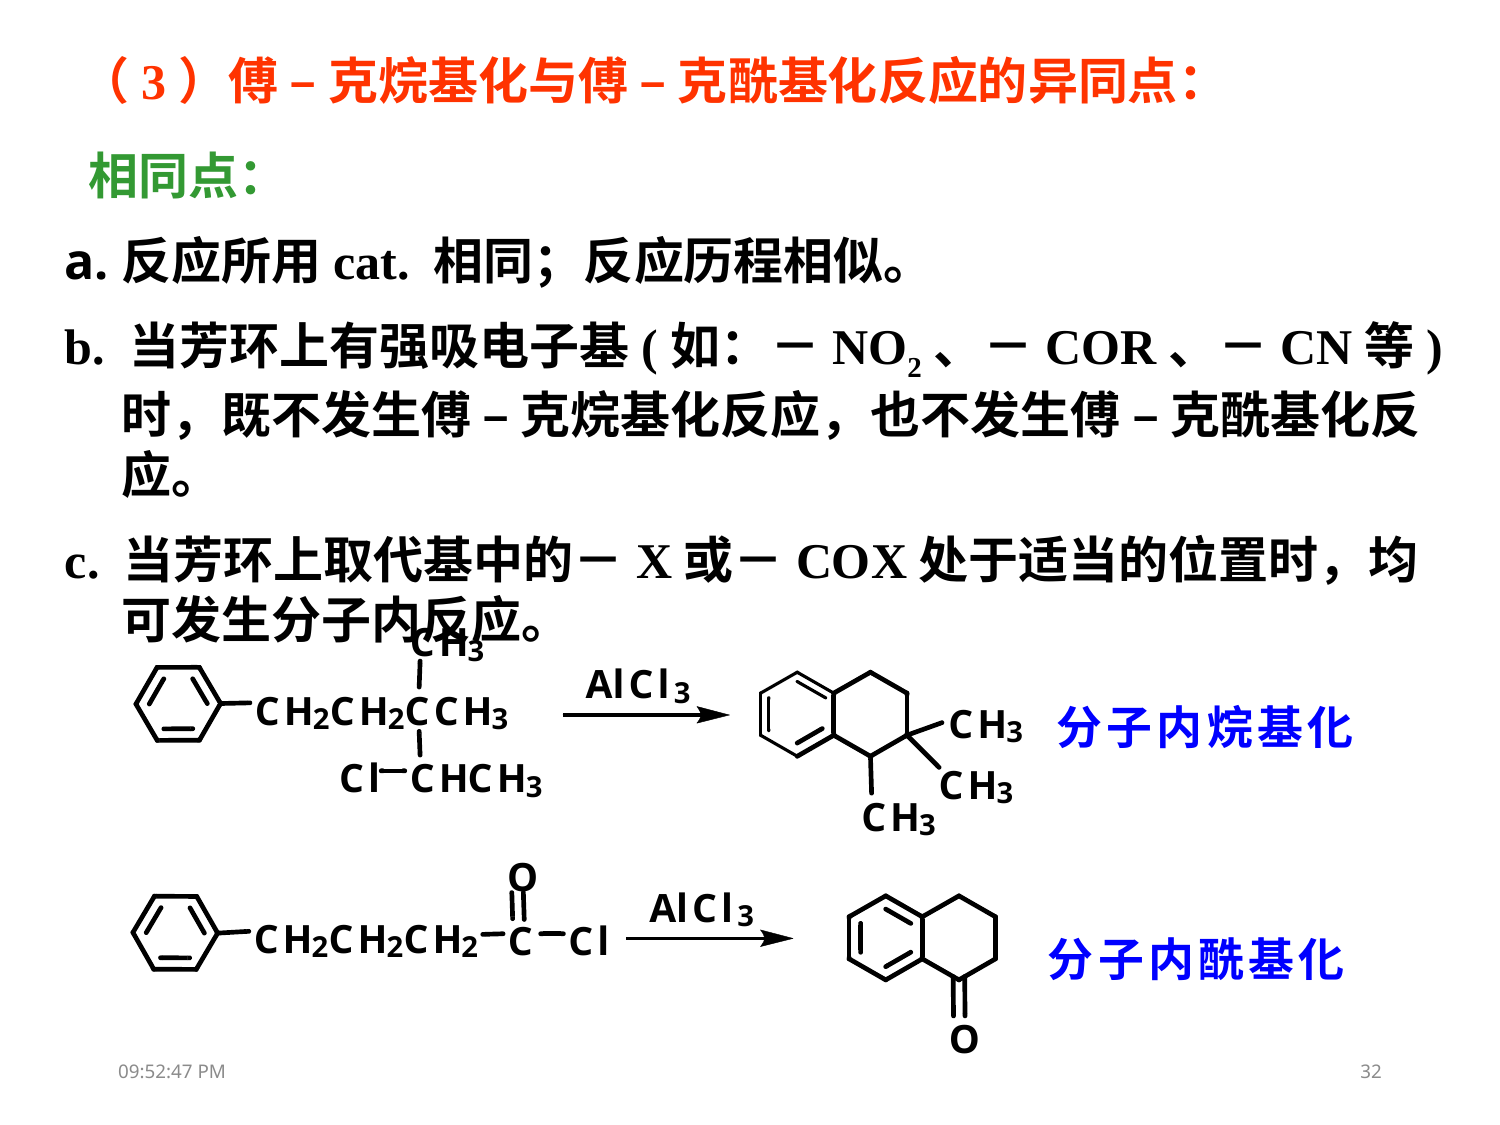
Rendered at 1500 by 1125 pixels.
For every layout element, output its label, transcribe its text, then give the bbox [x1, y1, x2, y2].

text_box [123, 621, 1365, 1060]
slide_number 32 [1059, 1042, 1397, 1103]
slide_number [103, 1042, 441, 1103]
text_box （3）傅 – 克烷基化与傅 – 克酰基化反应的异同点： [64, 42, 1440, 118]
text_box 相同点： 反应所用cat. 相同；反应历程相似。 b. 当芳环上有强吸电子基(如：－NO2、－COR、－CN等)时，既不发生傅 – 克烷基化反应，也不发生傅 – 克酰基化反应。 c. 当芳环上取代基中的－X或－COX处于适当的位置时，均可发生分子内反应。 [50, 137, 1459, 656]
